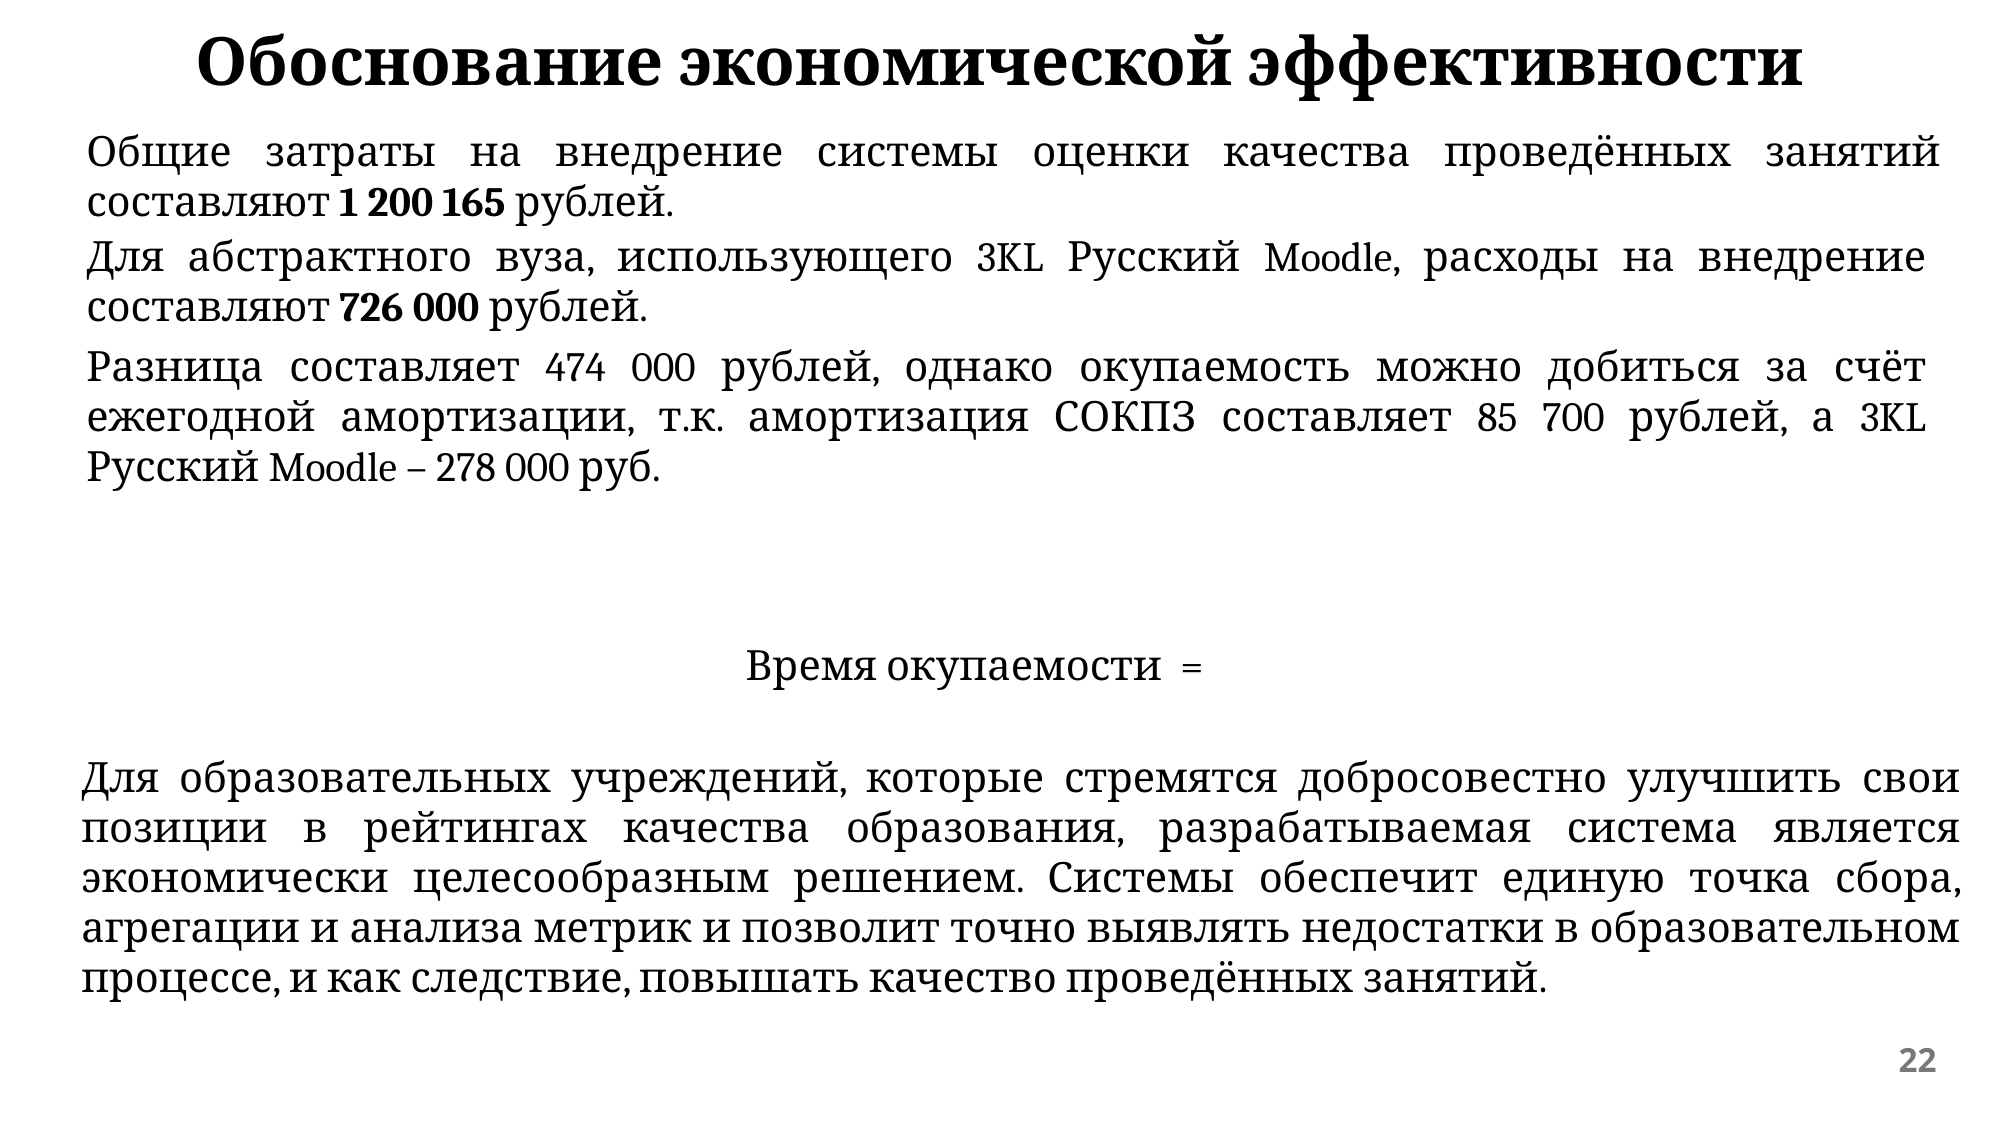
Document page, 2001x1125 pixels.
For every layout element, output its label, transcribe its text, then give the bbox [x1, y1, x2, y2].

text_box Для абстрактного вуза, использующего 3KL Русский Moodle, расходы на внедрение составляют 726 000 рублей. [71, 221, 1941, 331]
text_box Общие затраты на внедрение системы оценки качества проведённых занятий составляют 1 200 165 рублей. [71, 117, 1956, 233]
slide_number 22 [1484, 1031, 1952, 1092]
text_box Разница составляет 474 000 рублей, однако окупаемость можно добиться за счёт ежегодной амортизации, т.к. амортизация СОКПЗ составляет 85 700 рублей, а 3KL Русский Moodle – 278 000 руб. [71, 331, 1941, 497]
text_box Для образовательных учреждений, которые стремятся добросовестно улучшить свои позиции в рейтингах качества образования, разрабатываемая система является экономически целесообразным решением. Системы обеспечит единую точка сбора, агрегации и анализа метрик и позволит точно выявлять недостатки в образовательном процессе, и как следствие, повышать качество проведённых занятий. [66, 743, 1975, 1009]
text_box Обоснование экономической эффективности [147, 11, 1853, 106]
